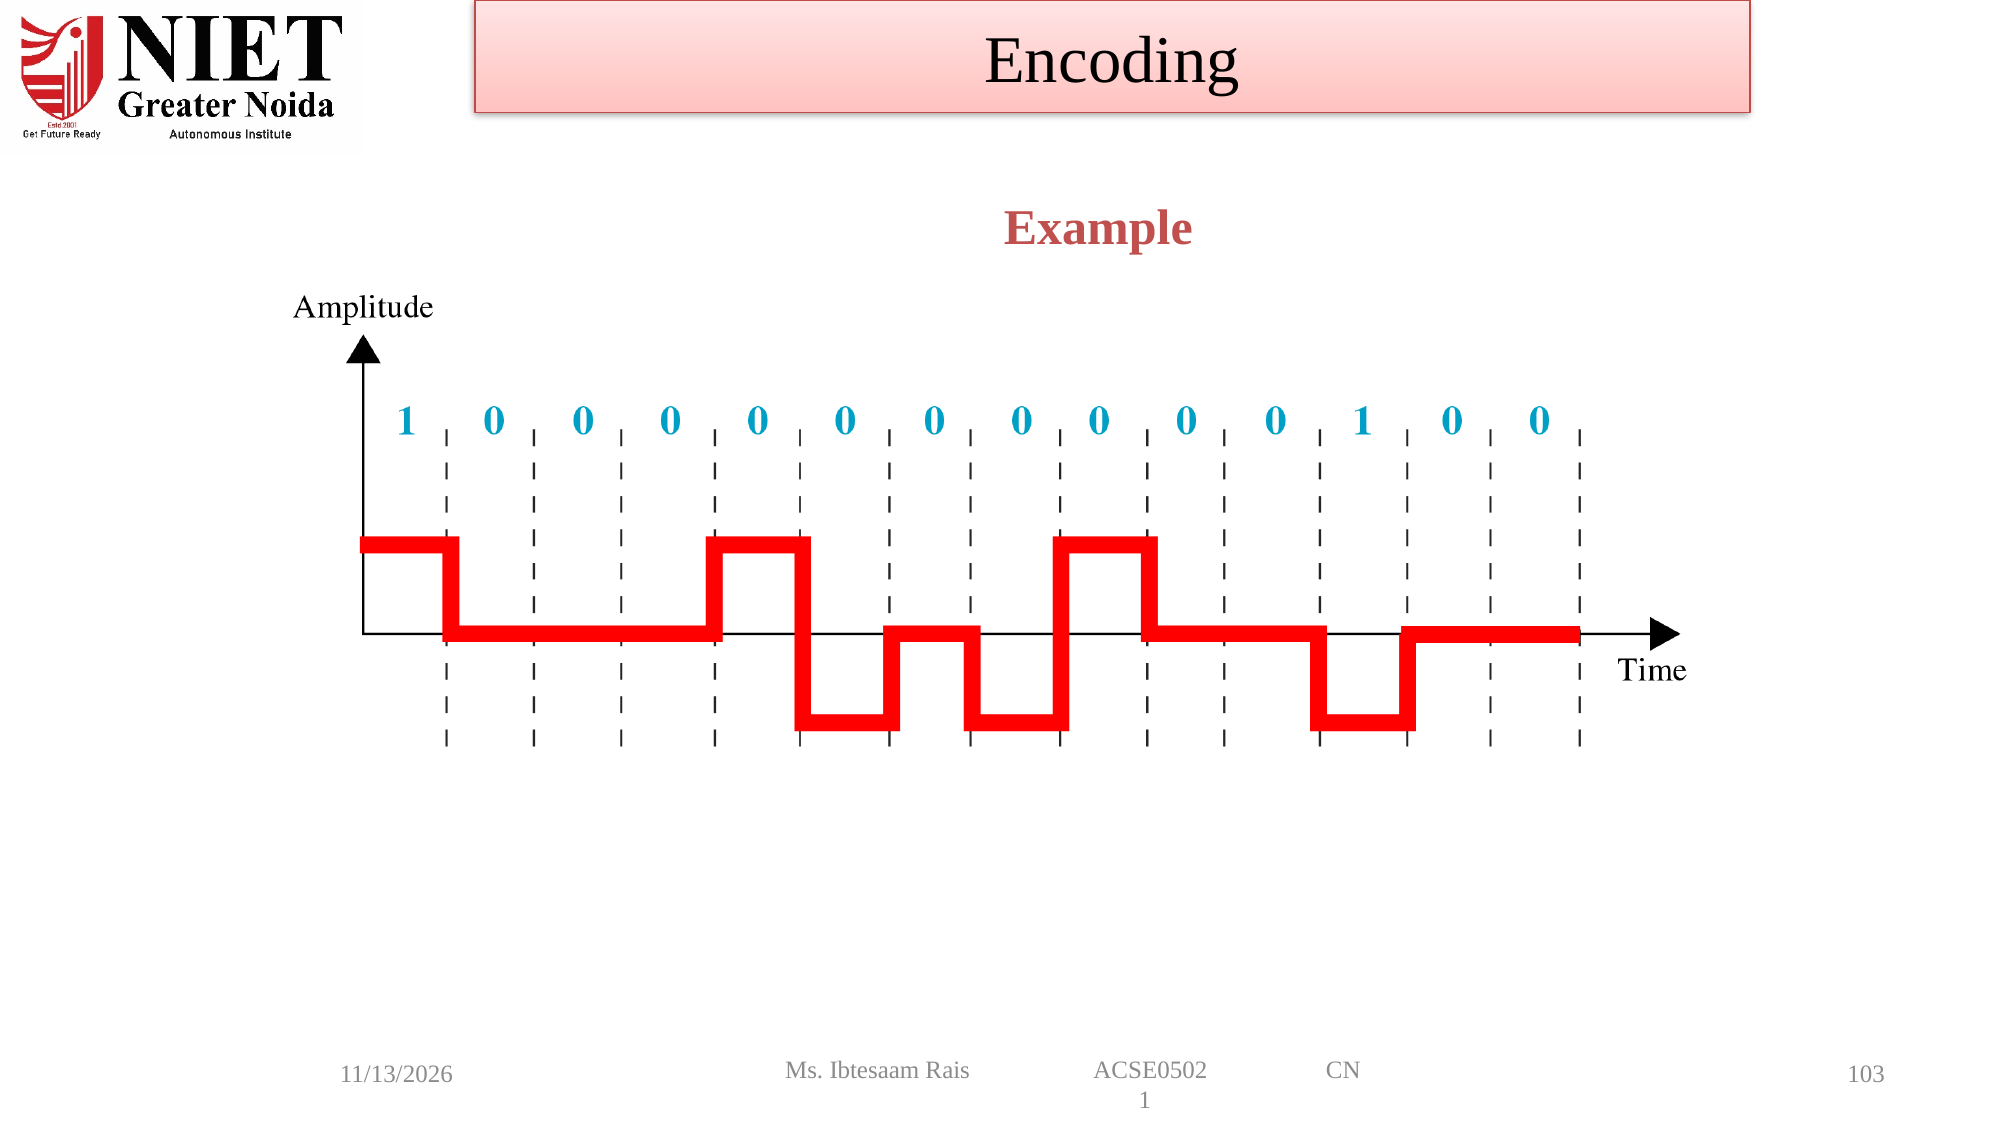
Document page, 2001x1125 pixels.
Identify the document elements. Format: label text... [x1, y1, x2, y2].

slide_number 103 [1433, 1042, 1900, 1103]
picture [0, 0, 363, 156]
footer Ms. Ibtesaam Rais ACSE0502 CN 1 [762, 1042, 1528, 1125]
text_box Encoding [474, 0, 1751, 113]
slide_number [324, 1042, 675, 1103]
text_box Example [989, 187, 1208, 263]
picture [292, 287, 1688, 759]
